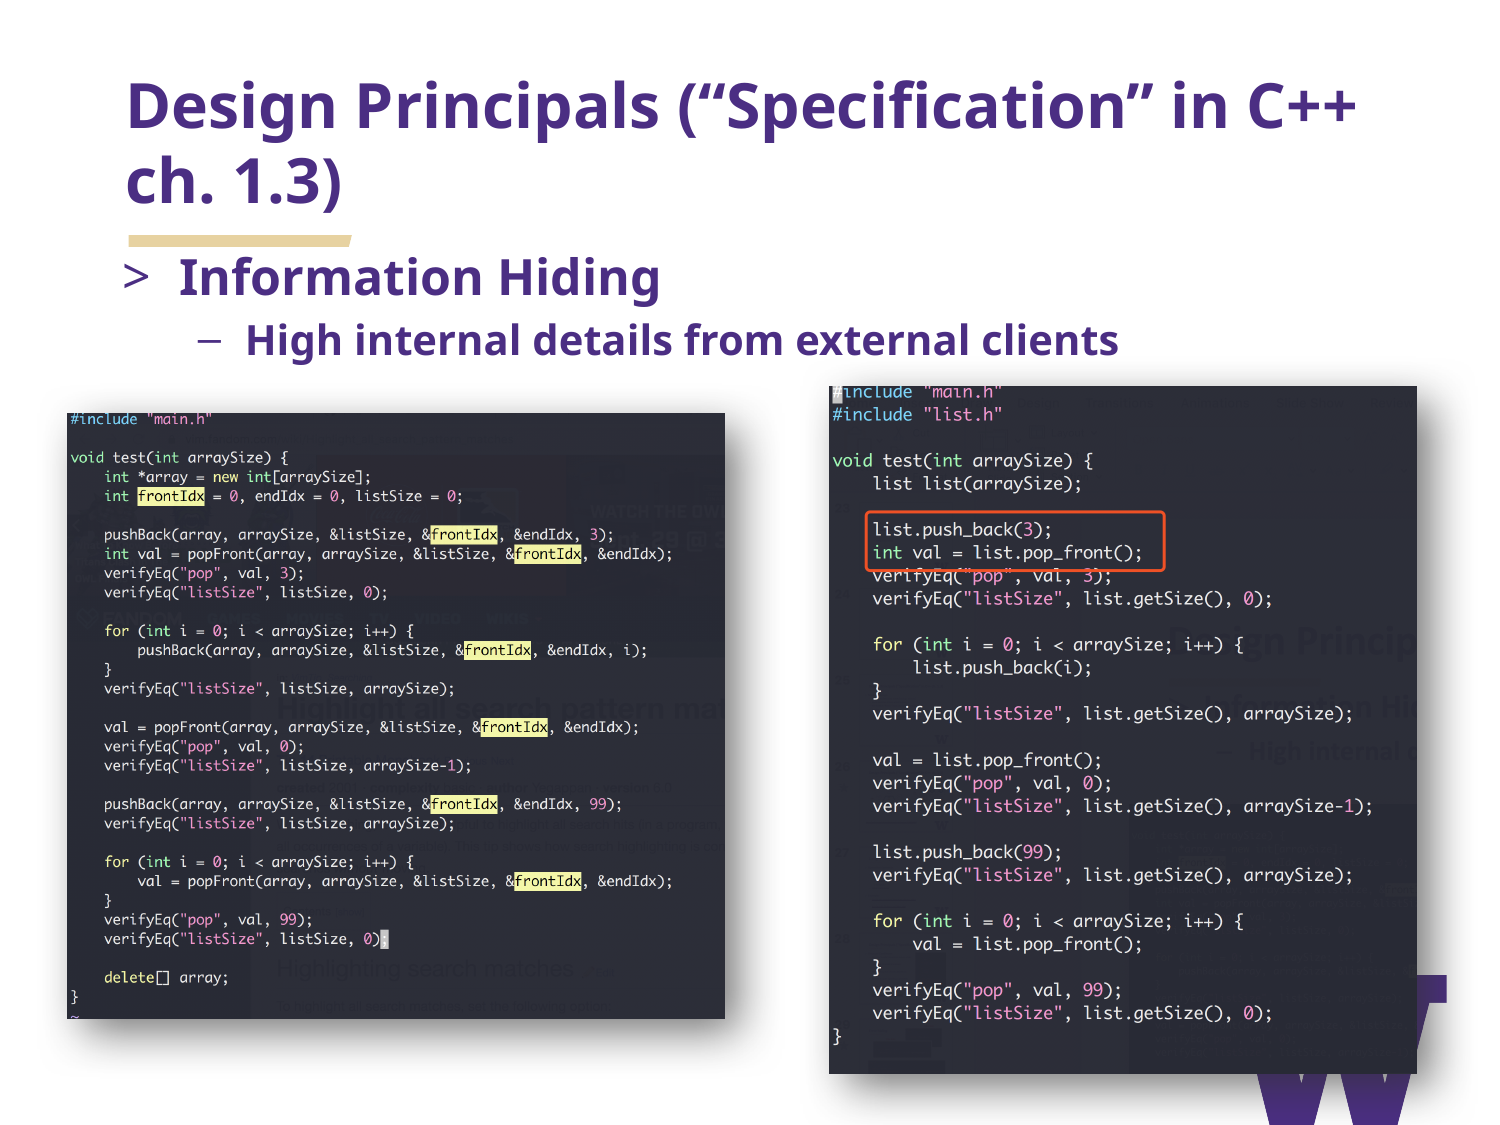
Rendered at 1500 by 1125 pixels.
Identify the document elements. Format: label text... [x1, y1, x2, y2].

picture [829, 386, 1417, 1074]
title Design Principals (“Specification” in C++ ch. 1.3) [110, 60, 1453, 224]
picture [67, 412, 725, 1019]
picture [1221, 975, 1447, 1125]
list Information Hiding High internal details from external clients [108, 237, 1453, 897]
